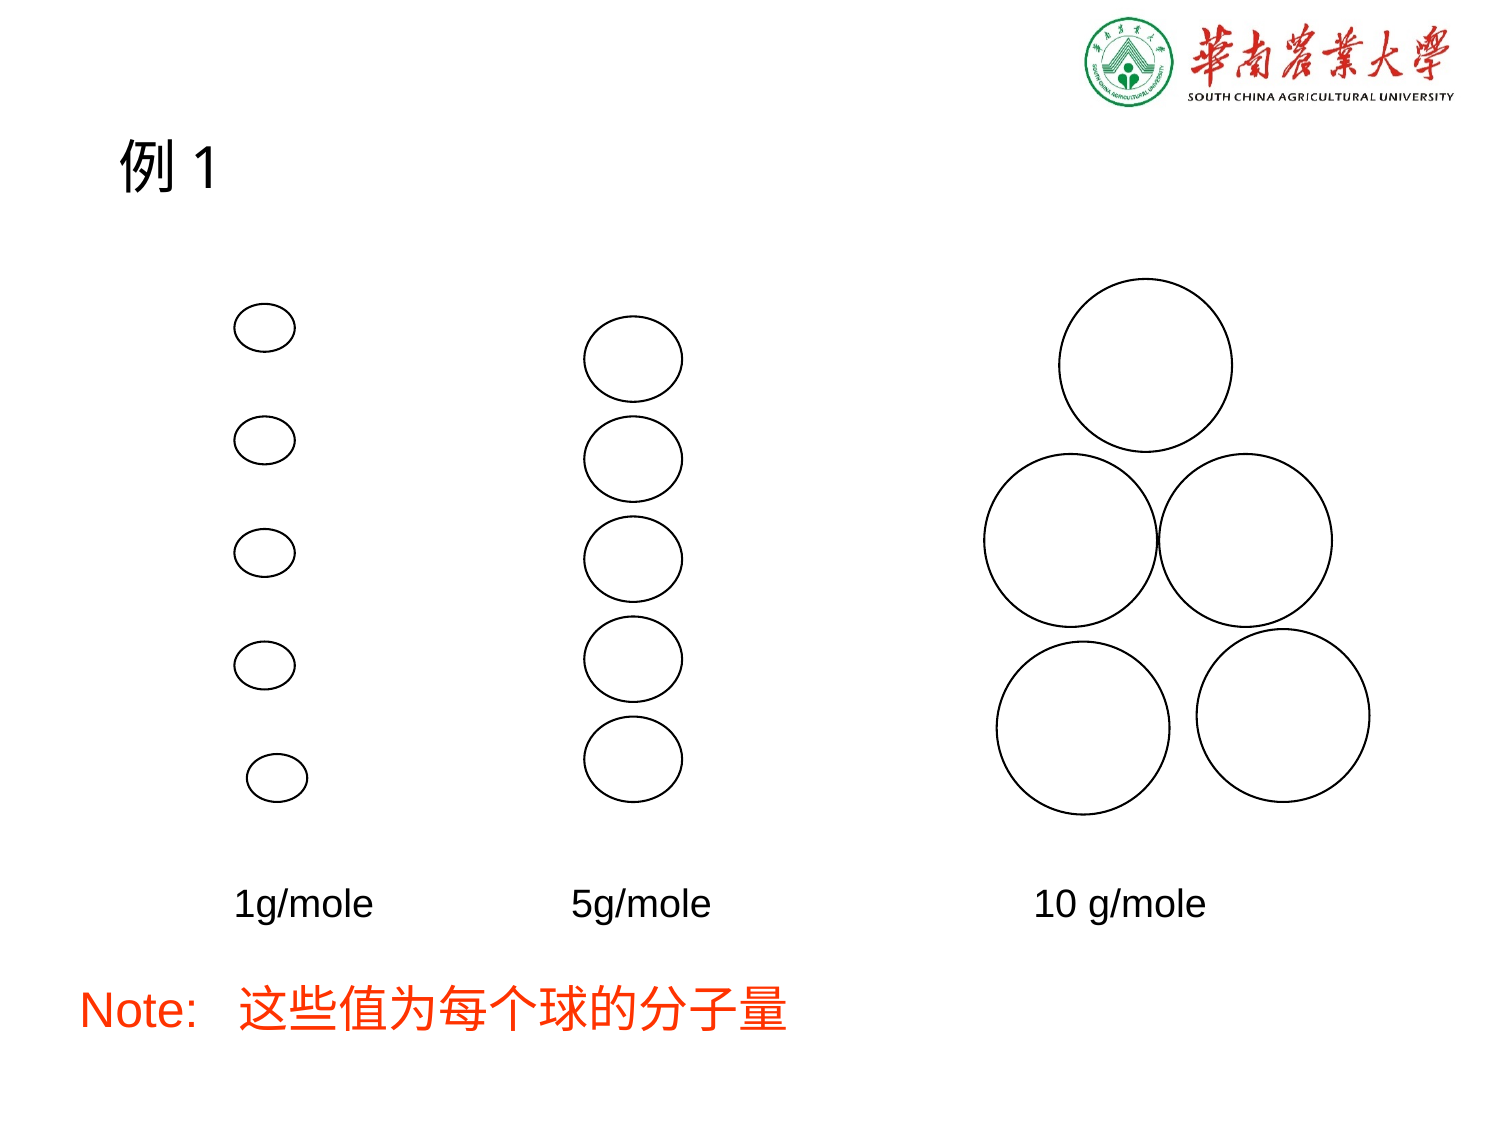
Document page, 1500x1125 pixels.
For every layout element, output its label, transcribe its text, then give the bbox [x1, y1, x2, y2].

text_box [218, 278, 1370, 934]
picture [1024, 0, 1500, 125]
text_box 例1 [103, 122, 239, 208]
text_box Note: 这些值为每个球的分子量 [64, 969, 804, 1045]
